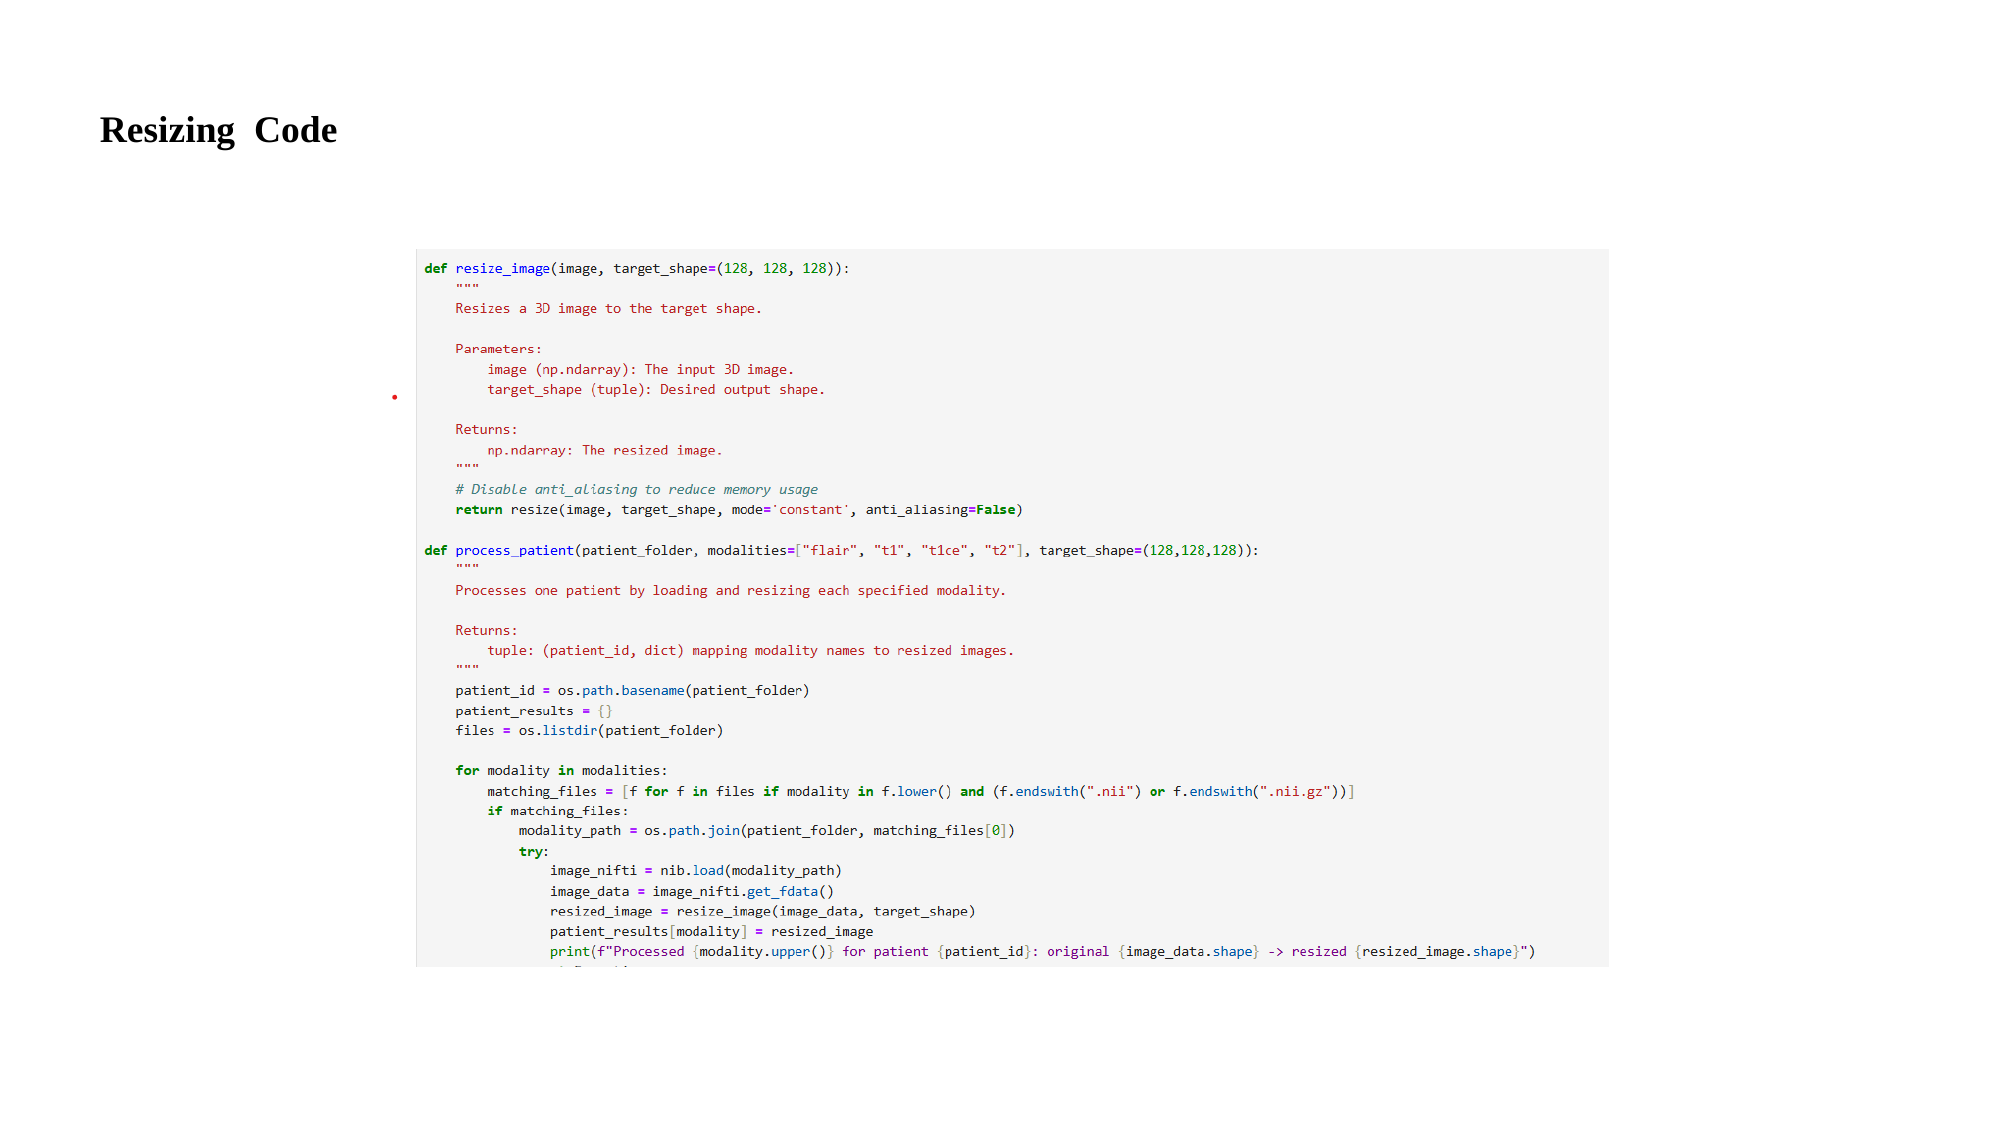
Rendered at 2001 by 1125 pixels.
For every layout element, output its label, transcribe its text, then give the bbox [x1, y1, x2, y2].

picture [391, 249, 1609, 967]
text_box Resizing Code [85, 97, 510, 158]
